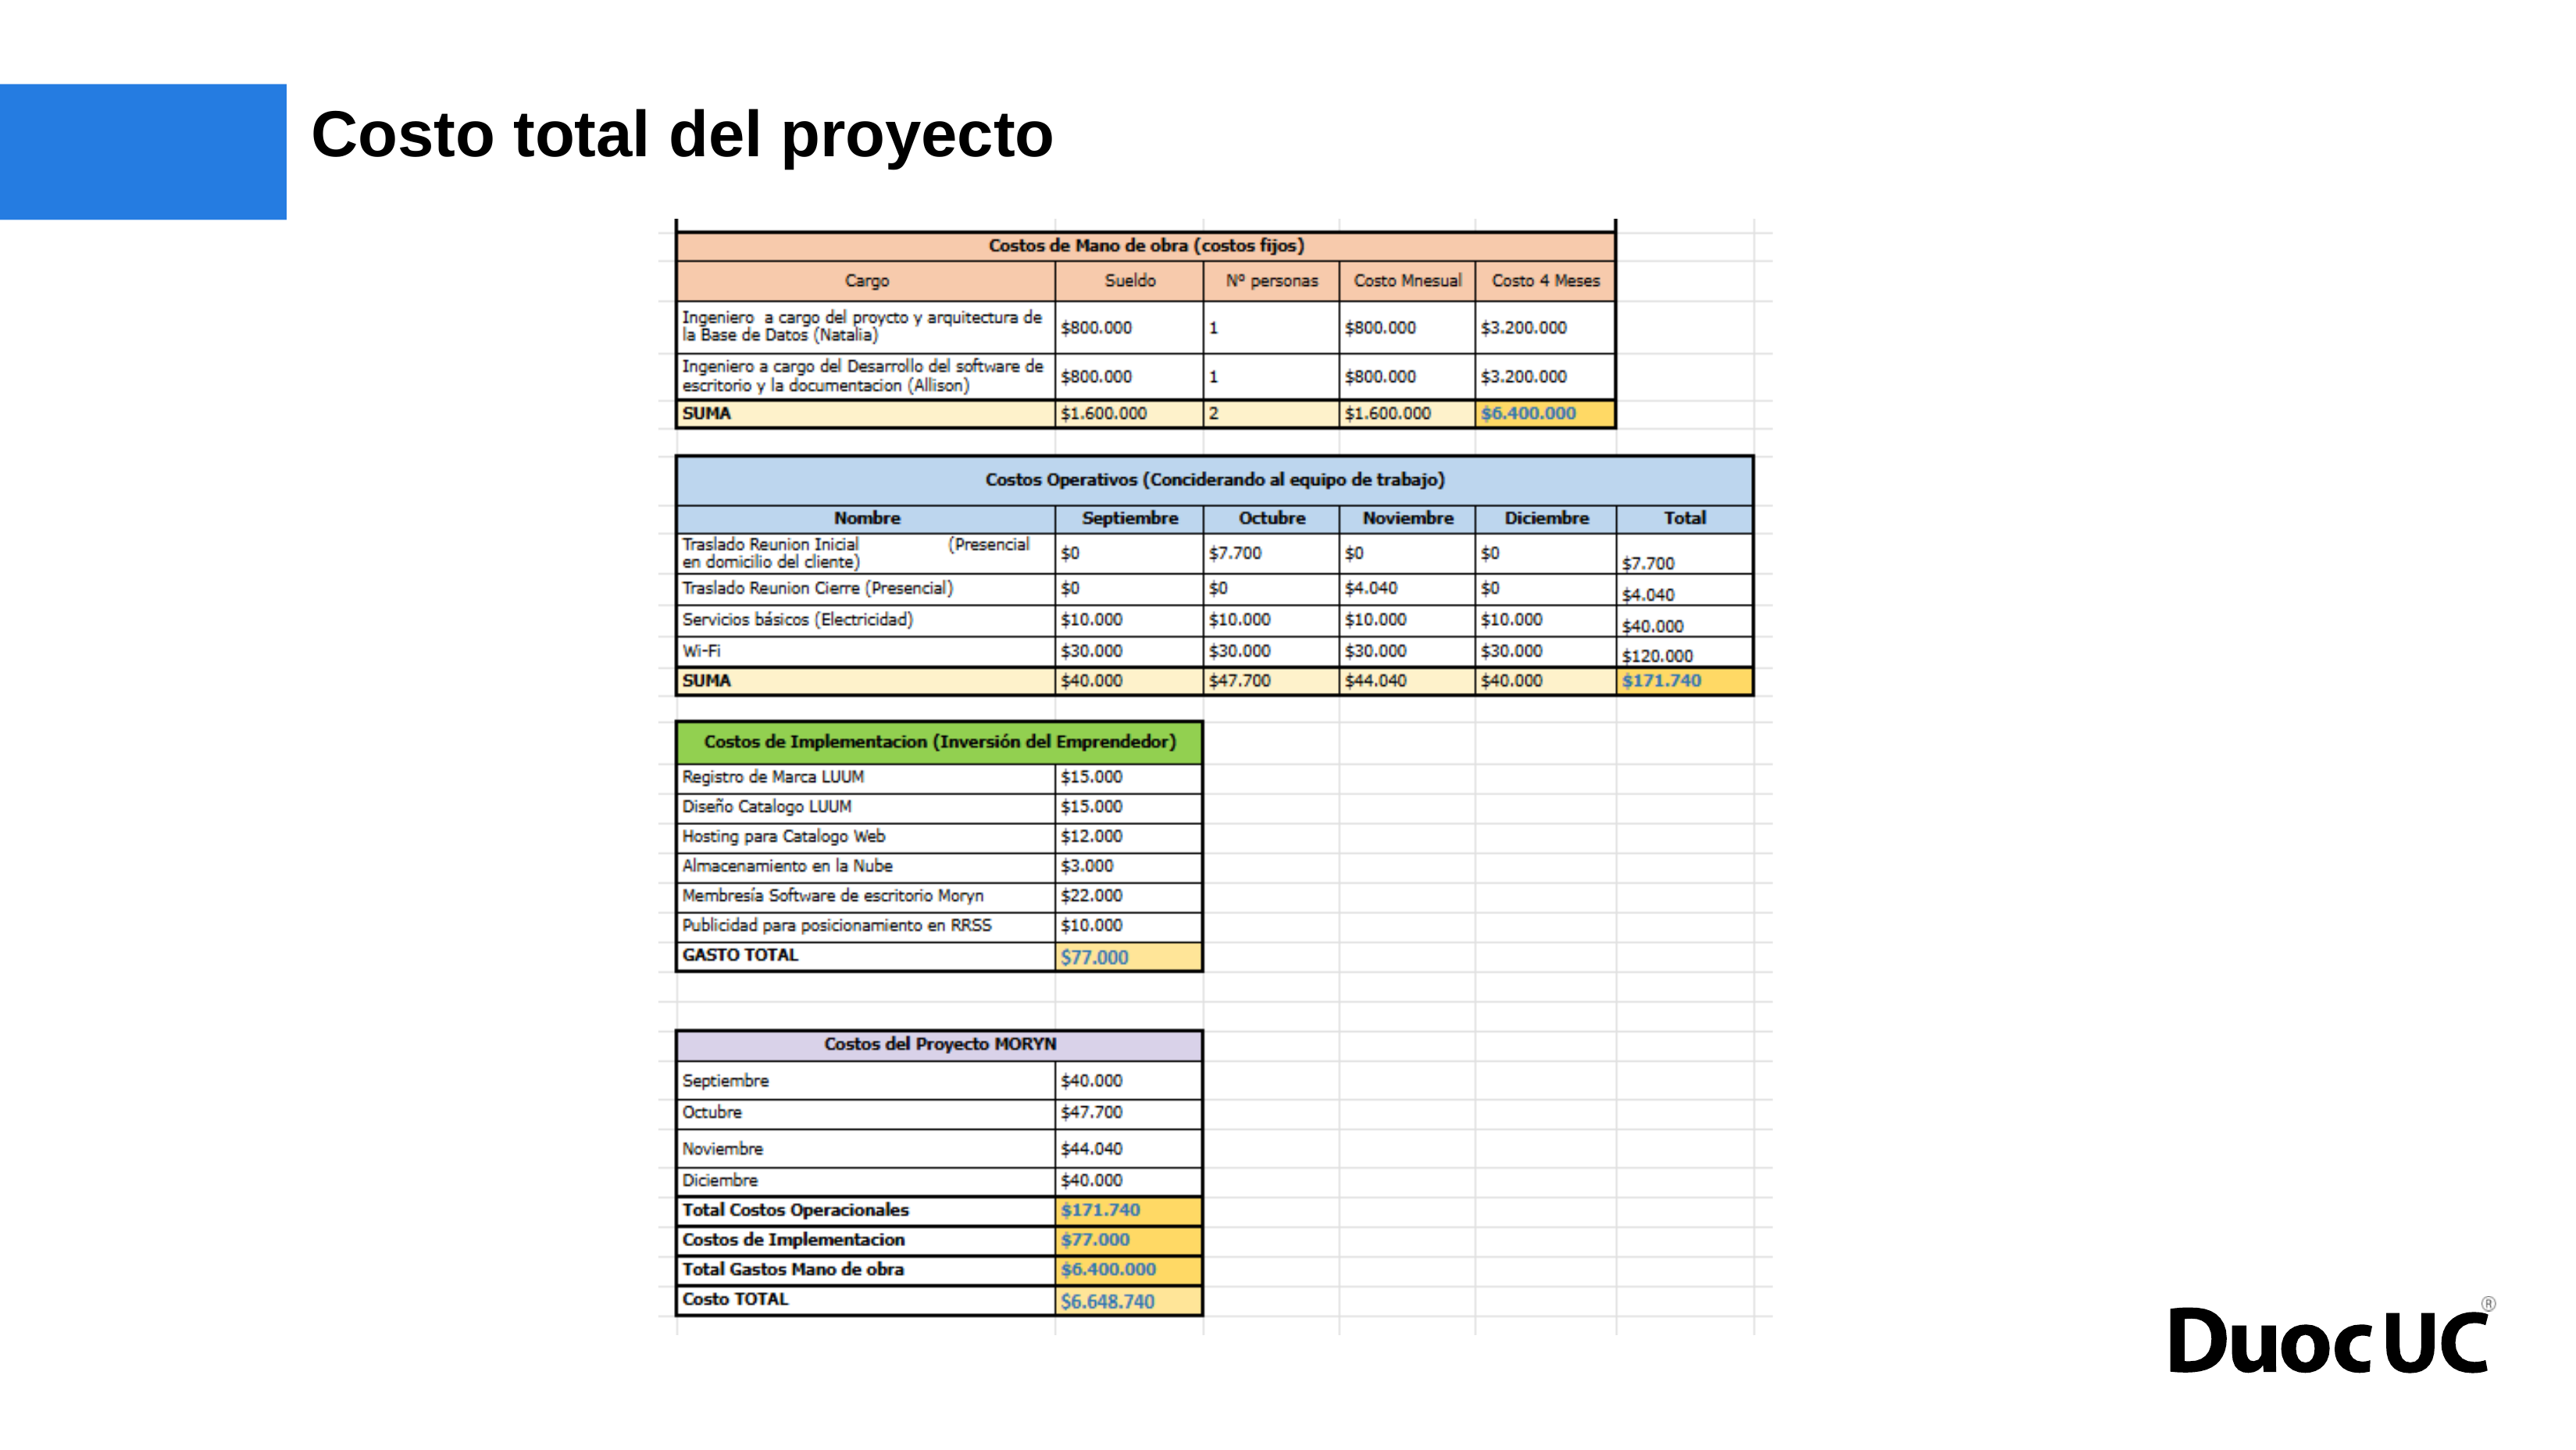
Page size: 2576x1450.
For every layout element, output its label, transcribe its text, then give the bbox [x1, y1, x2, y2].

picture [658, 218, 1773, 1335]
title Costo total del proyecto [311, 91, 2489, 334]
picture [2481, 1296, 2496, 1312]
